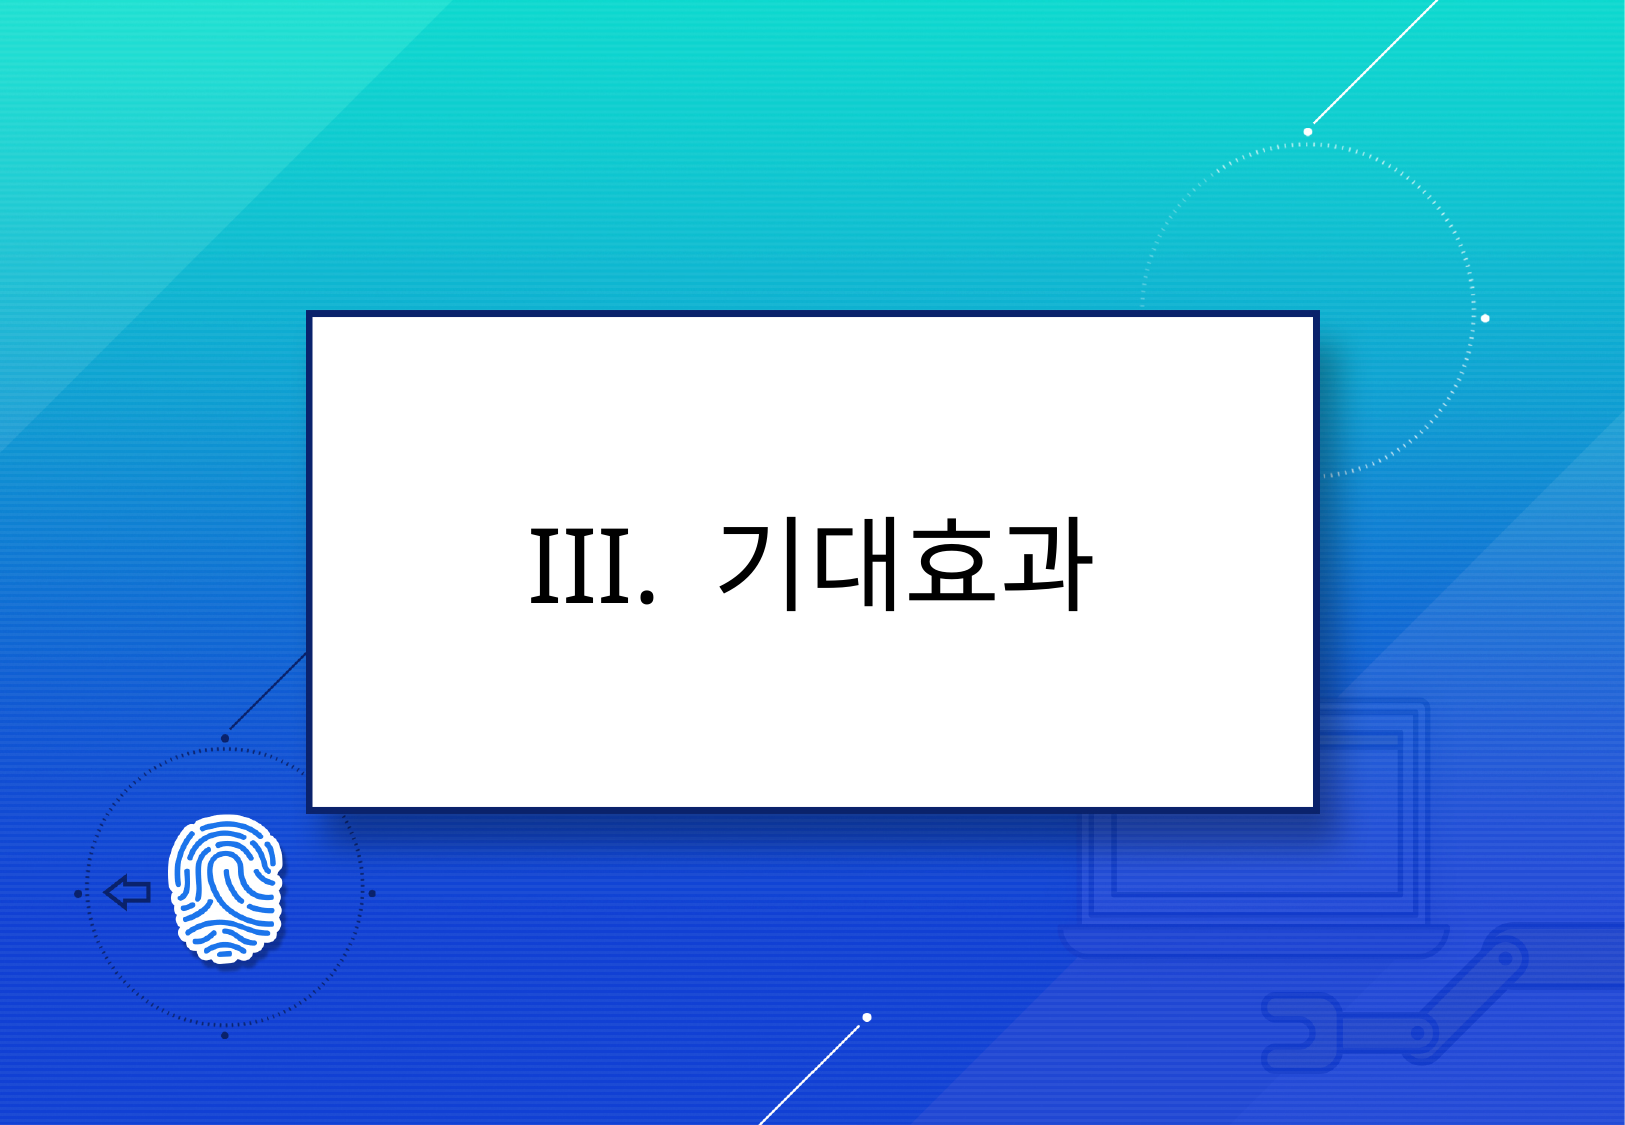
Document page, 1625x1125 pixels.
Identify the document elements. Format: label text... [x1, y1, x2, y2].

text_box III. 기대효과 [363, 491, 1262, 632]
picture [0, 0, 1625, 1125]
